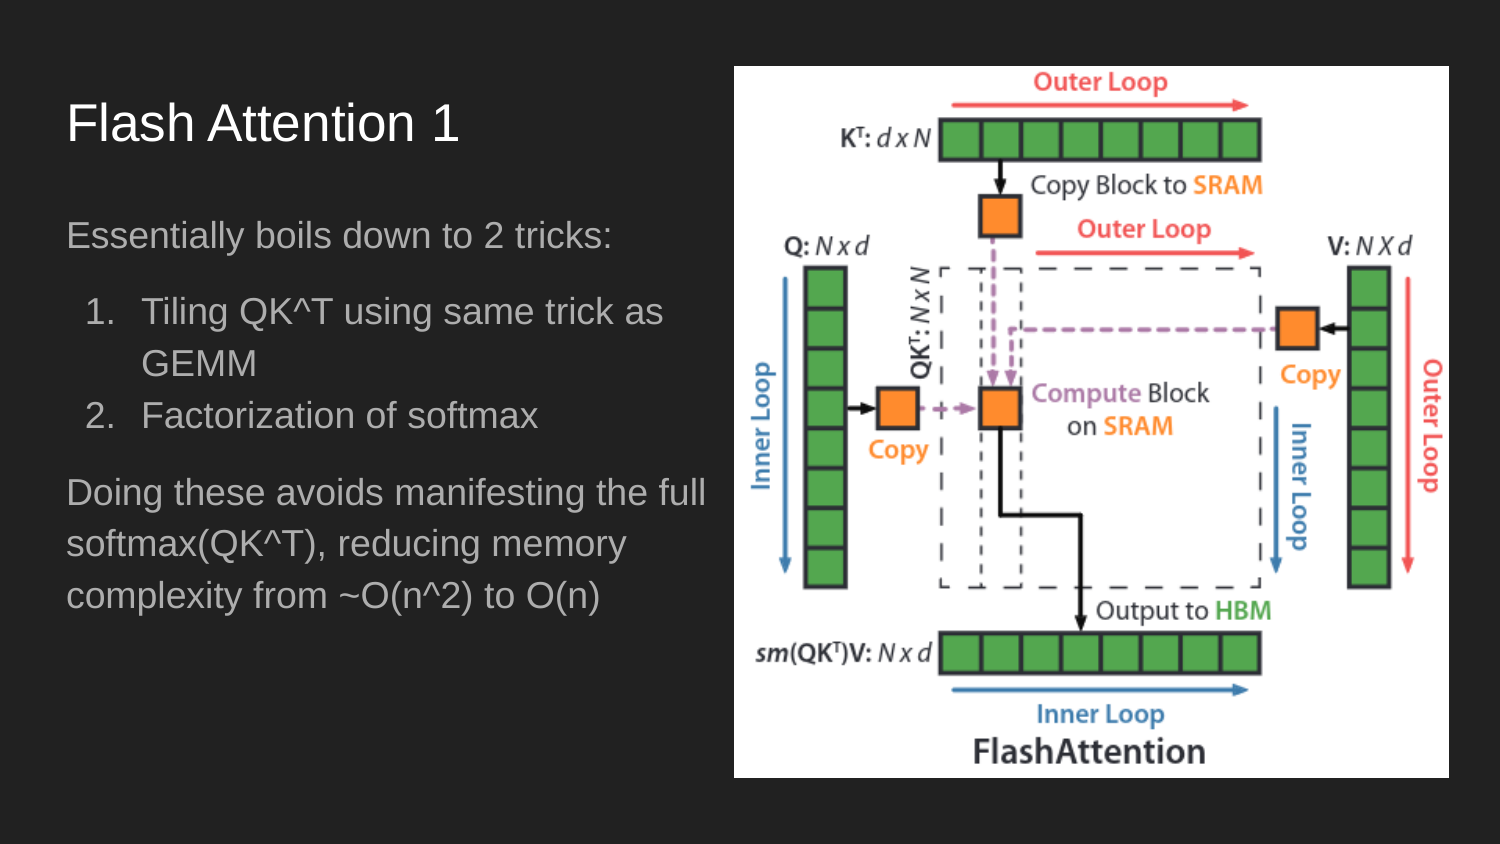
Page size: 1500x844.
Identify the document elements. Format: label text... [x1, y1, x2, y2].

list Essentially boils down to 2 tricks: Tiling QK^T using same trick as GEMM Factorization of softmax Doing these avoids manifesting the full softmax(QK^T), reducing memory complexity from ~O(n^2) to O(n) [51, 189, 729, 750]
title Flash Attention 1 [51, 72, 729, 167]
picture [734, 66, 1450, 778]
